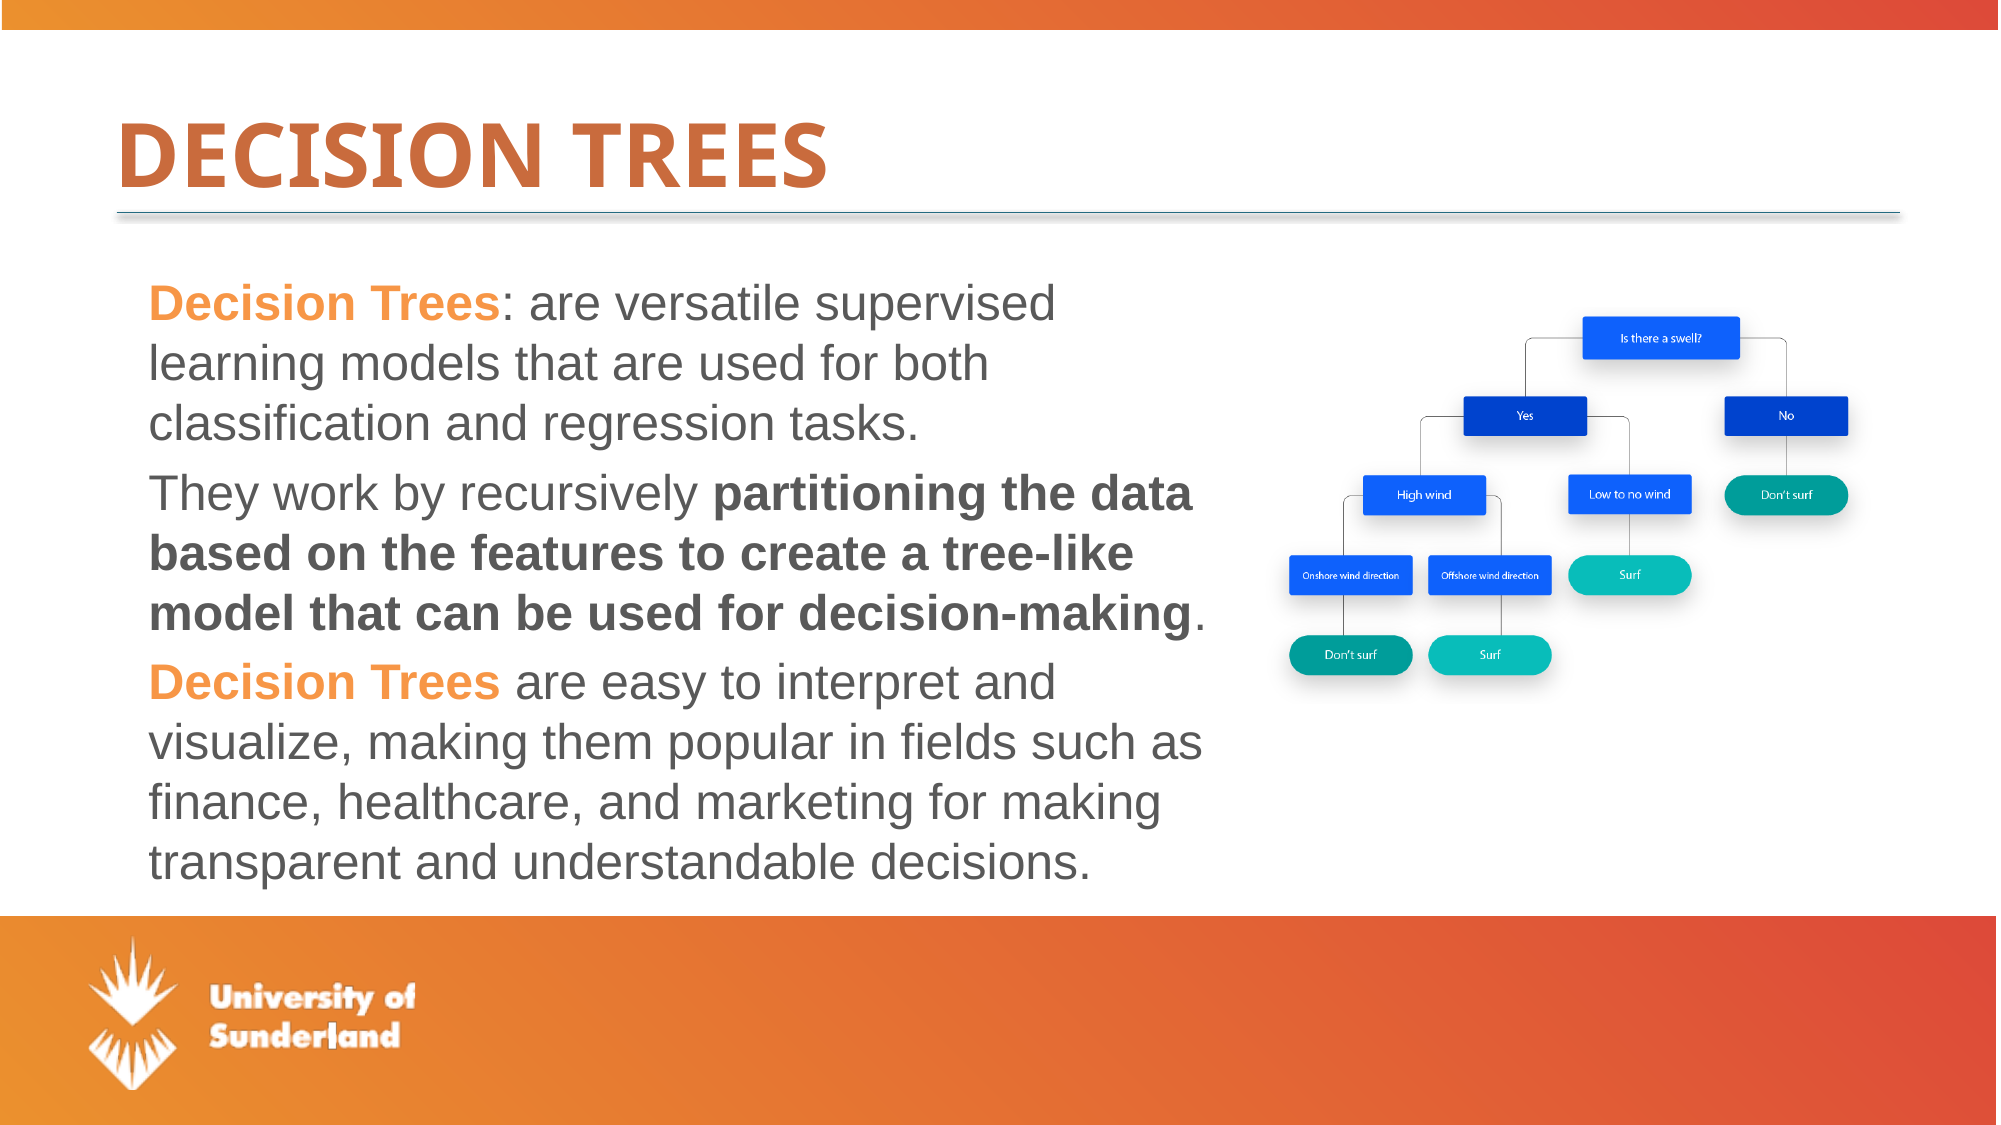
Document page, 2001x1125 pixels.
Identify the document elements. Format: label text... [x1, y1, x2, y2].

title Decision Trees [98, 128, 1901, 214]
picture [1217, 307, 1922, 705]
list Decision Trees: are versatile supervised learning models that are used for both classification and regression tasks. They work by recursively partitioning the data based on the features to create a tree-like model that can be used for decision-making. Decision Trees are easy to interpret and visualize, making them popular in fields such as finance, healthcare, and marketing for making transparent and understandable decisions. [133, 262, 1229, 909]
